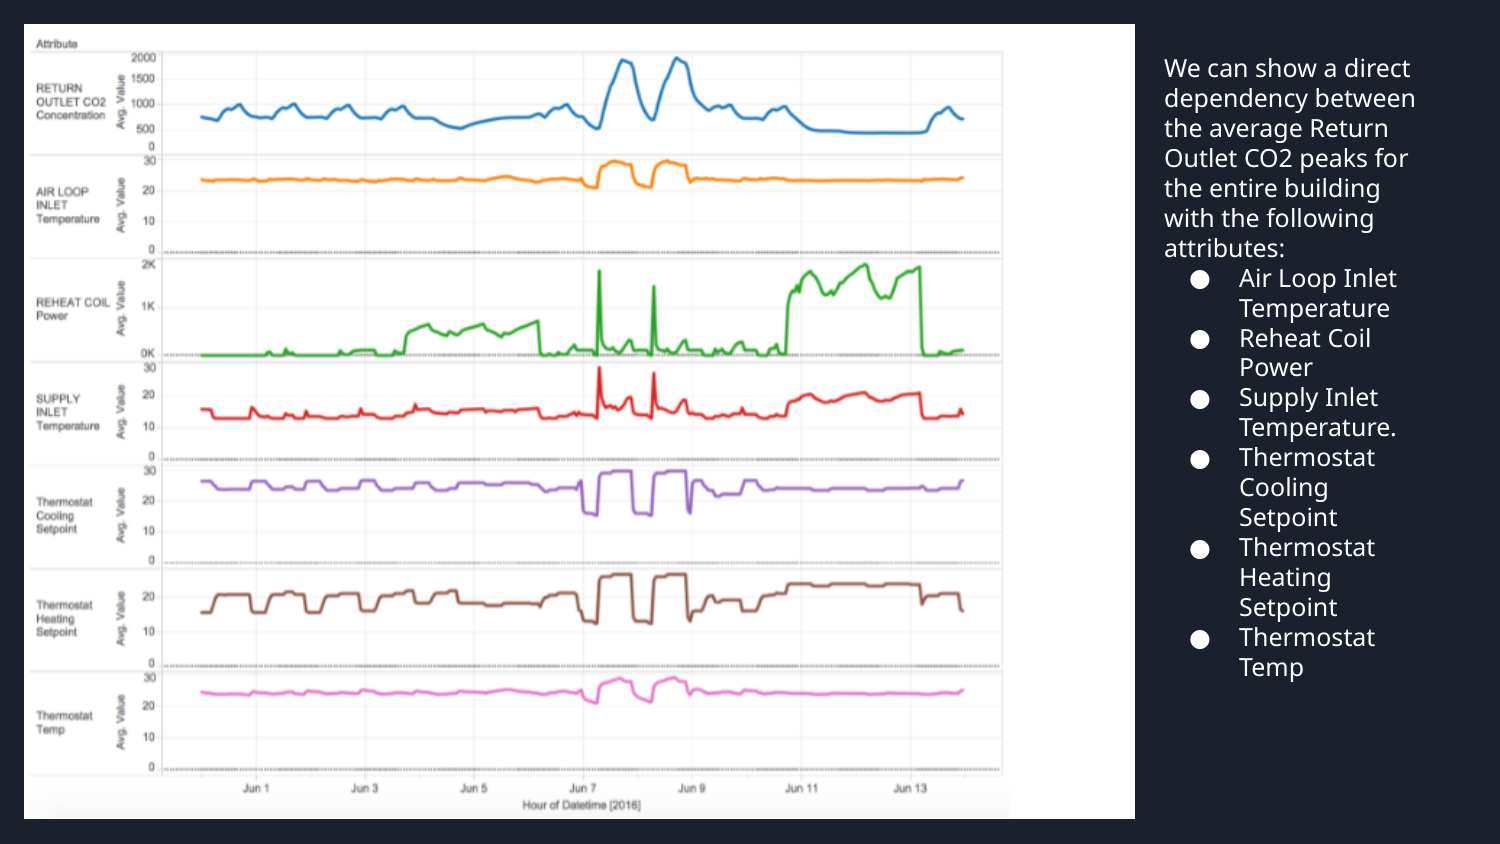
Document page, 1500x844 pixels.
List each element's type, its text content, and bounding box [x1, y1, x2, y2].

picture [24, 24, 1135, 819]
text_box We can show a direct dependency between the average Return Outlet CO2 peaks for the entire building with the following attributes: Air Loop Inlet Temperature Reheat Coil Power Supply Inlet Temperature. Thermostat Cooling Setpoint Thermostat Heating Setpoint Thermostat Temp [1149, 37, 1443, 832]
